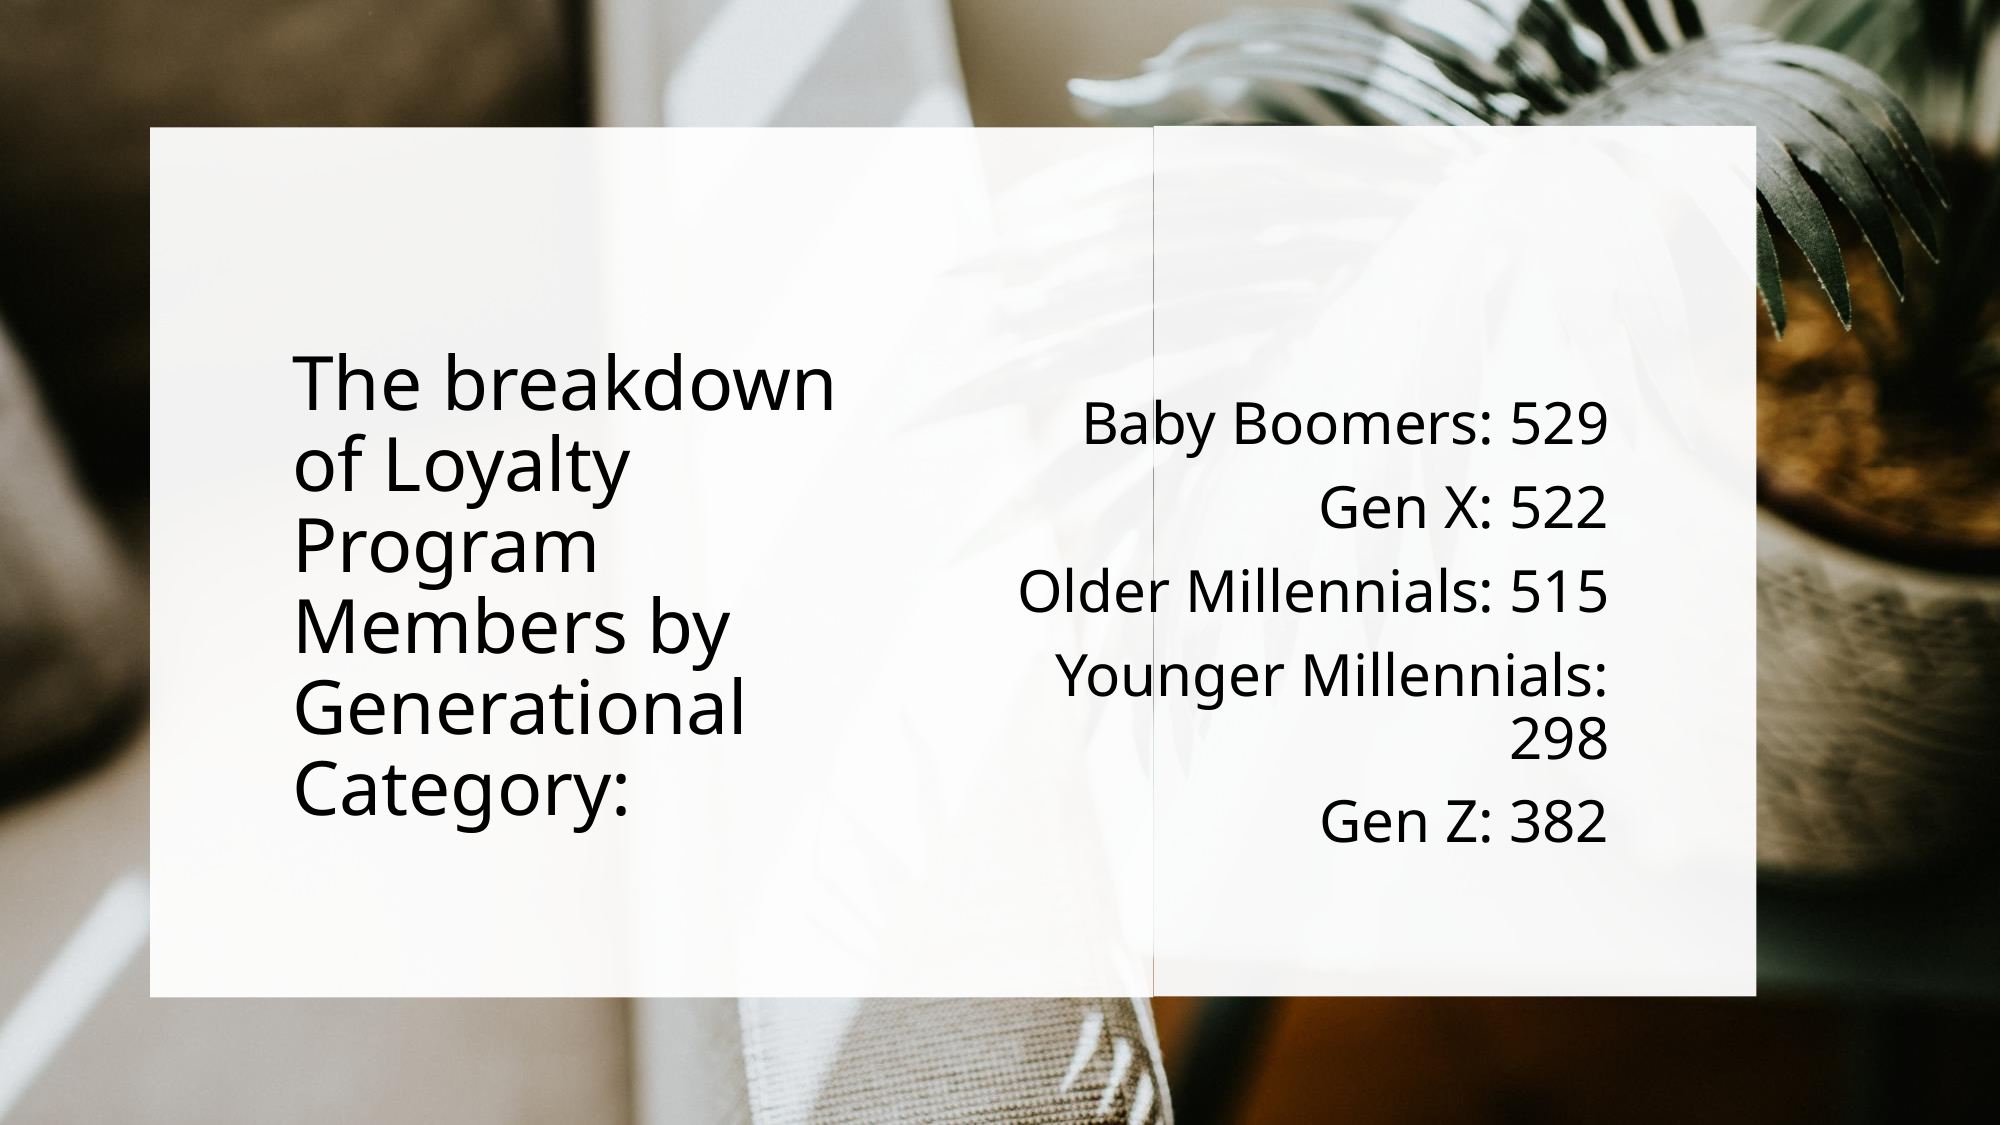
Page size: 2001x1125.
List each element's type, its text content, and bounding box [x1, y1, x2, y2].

text_box [1153, 125, 1757, 997]
picture [0, 0, 2000, 1125]
list Baby Boomers: 529 Gen X: 522 Older Millennials: 515 Younger Millennials: 298 Gen Z: 382 [947, 386, 1625, 796]
title The breakdown of Loyalty Program Members by Generational Category: [277, 144, 902, 840]
